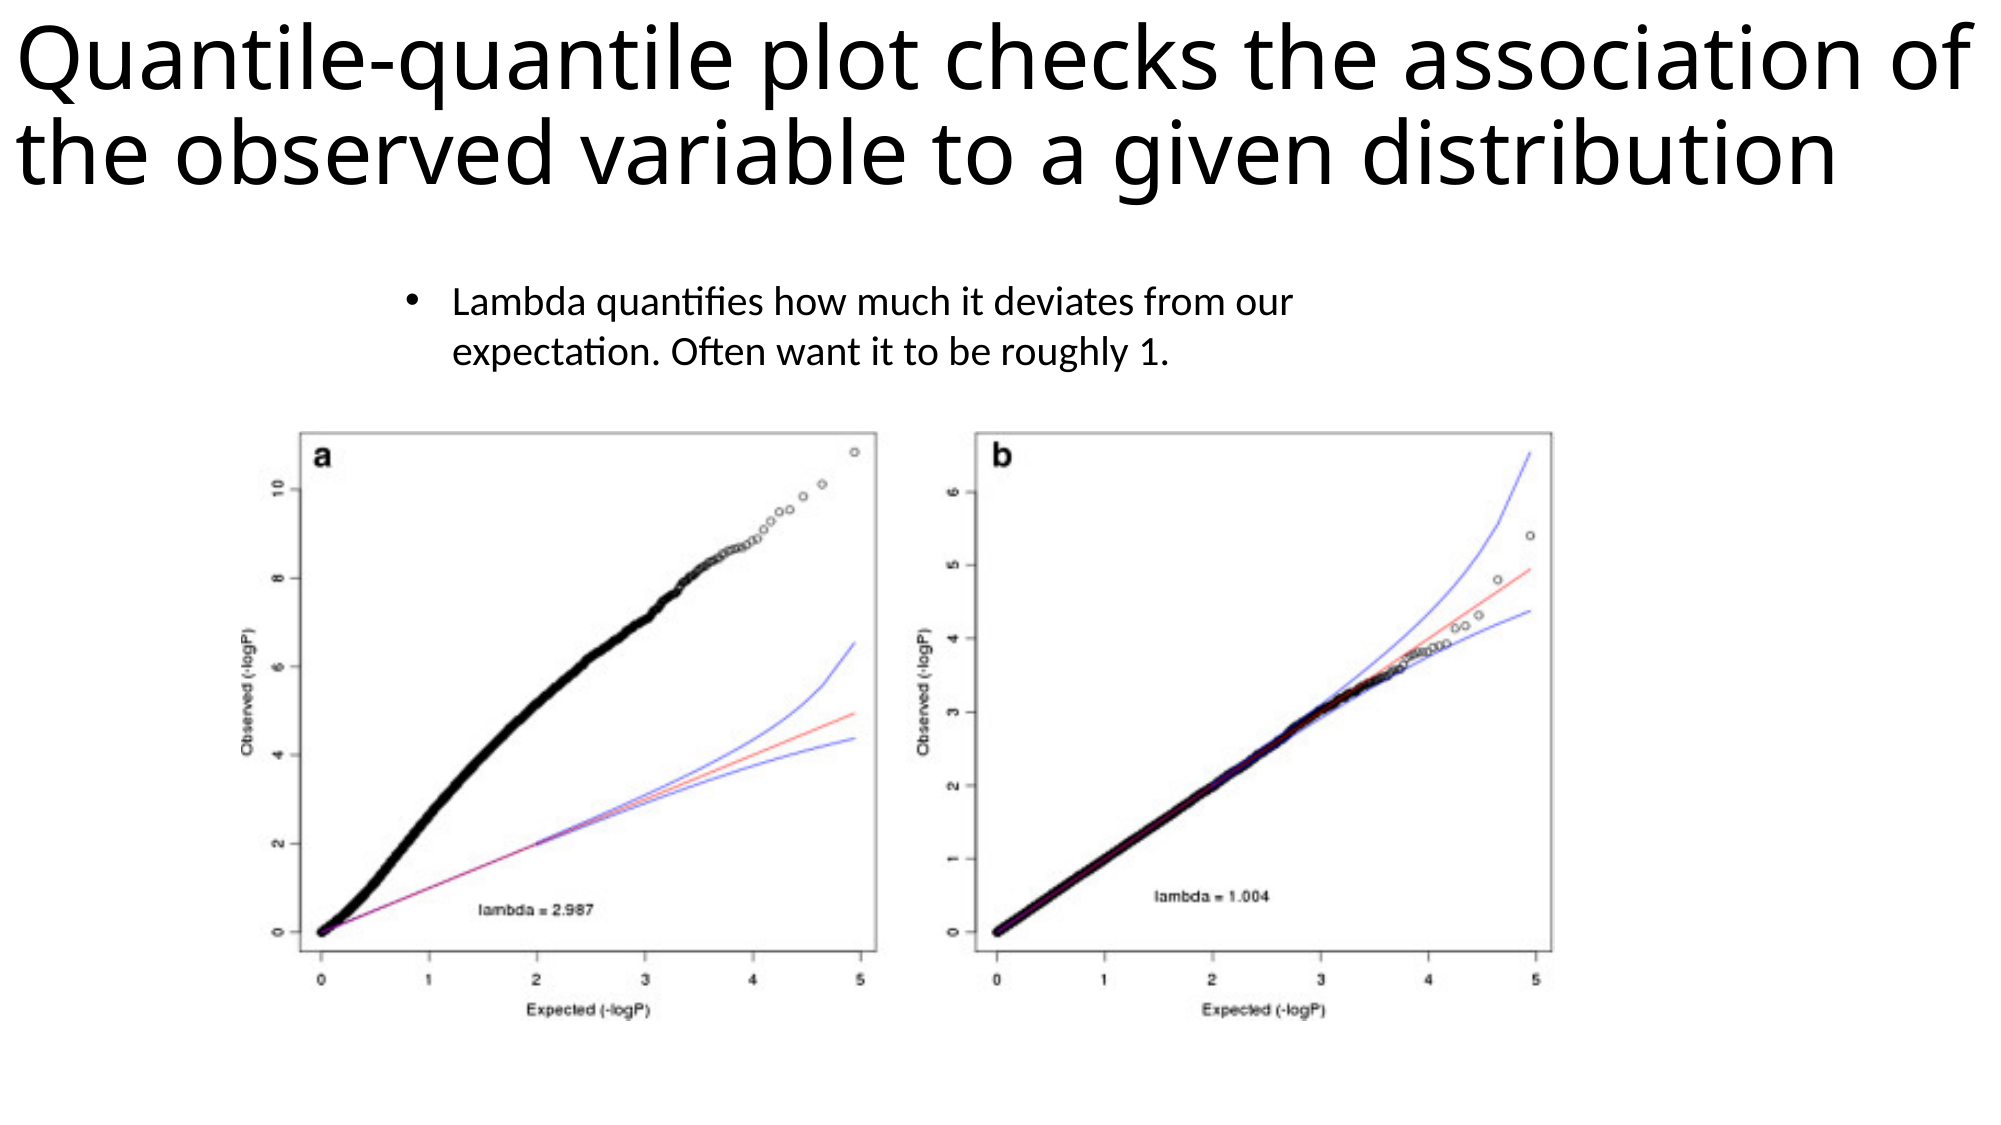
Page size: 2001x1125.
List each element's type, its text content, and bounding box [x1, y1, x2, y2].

text_box Lambda quantifies how much it deviates from our expectation. Often want it to be roughly 1. [390, 266, 1337, 382]
picture [241, 431, 1555, 1021]
title Quantile-quantile plot checks the association of the observed variable to a given distribution [0, 0, 2000, 218]
